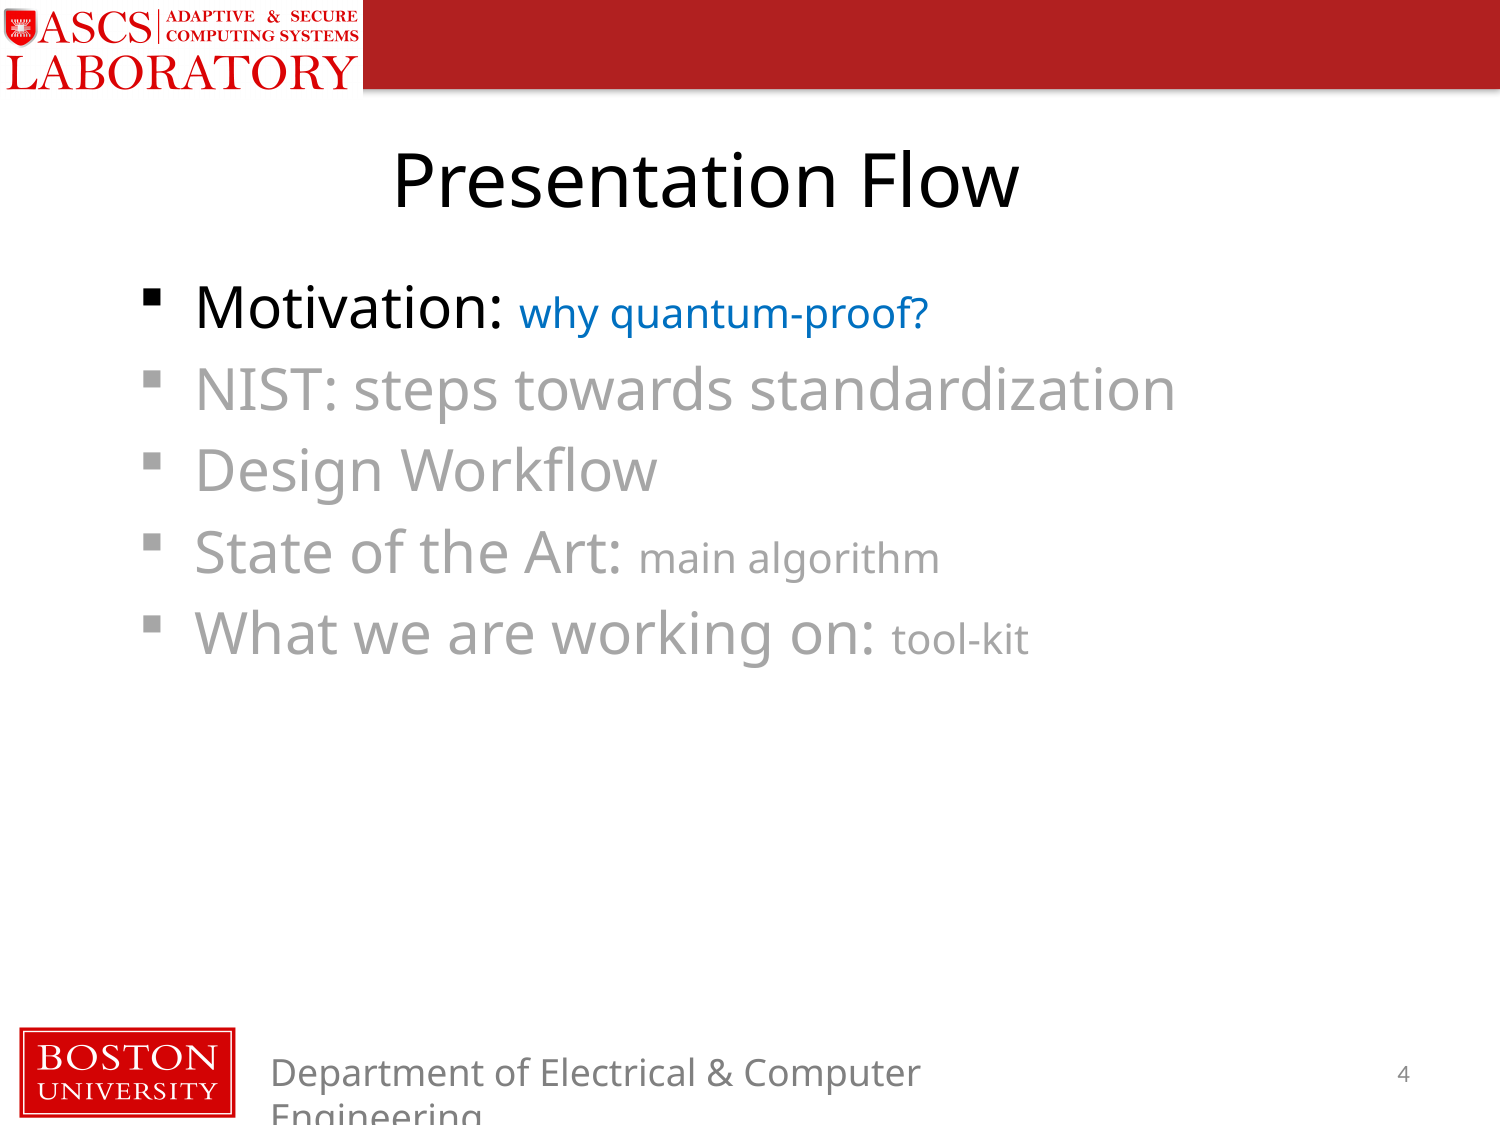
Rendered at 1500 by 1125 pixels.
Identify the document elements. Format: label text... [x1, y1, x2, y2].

picture [19, 1027, 236, 1118]
picture [0, 0, 363, 100]
list Motivation: why quantum-proof? NIST: steps towards standardization Design Workflow State of the Art: main algorithm What we are working on: tool-kit [123, 262, 1381, 1005]
slide_number 4 [1336, 1042, 1425, 1103]
title Presentation Flow [30, 121, 1381, 233]
